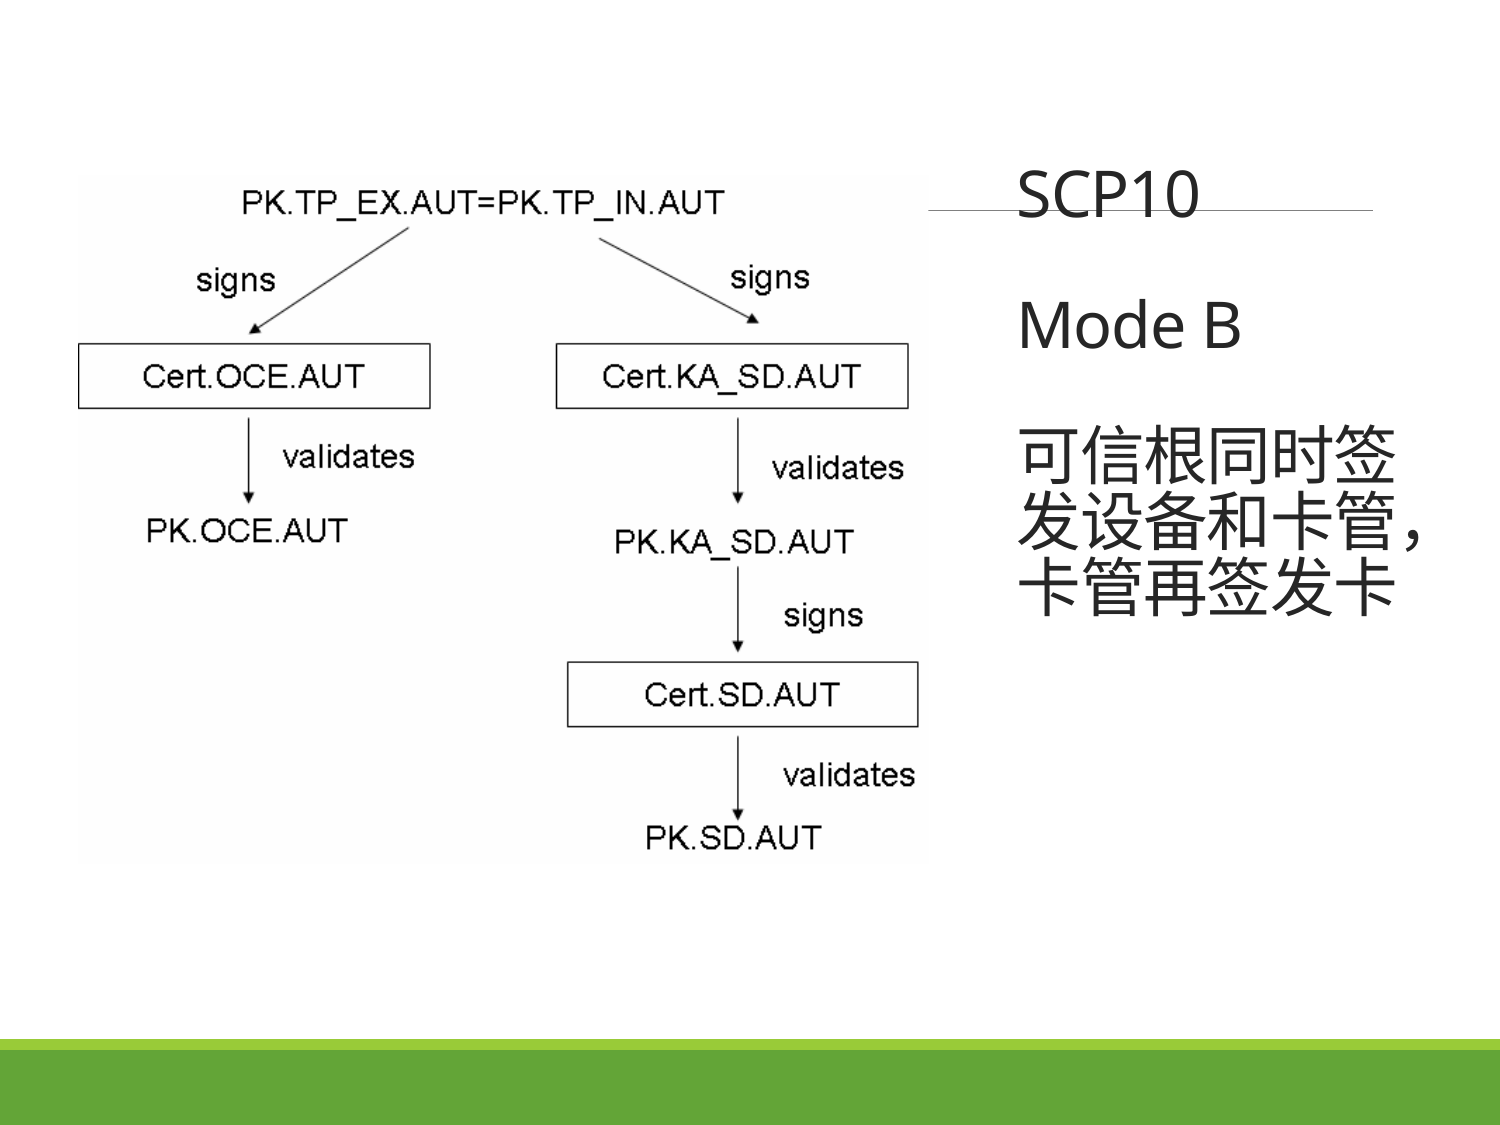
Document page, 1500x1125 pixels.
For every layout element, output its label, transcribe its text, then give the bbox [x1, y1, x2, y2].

title SCP10 Mode B 可信根同时签发设备和卡管，卡管再签发卡 [1001, 104, 1421, 710]
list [77, 174, 929, 865]
